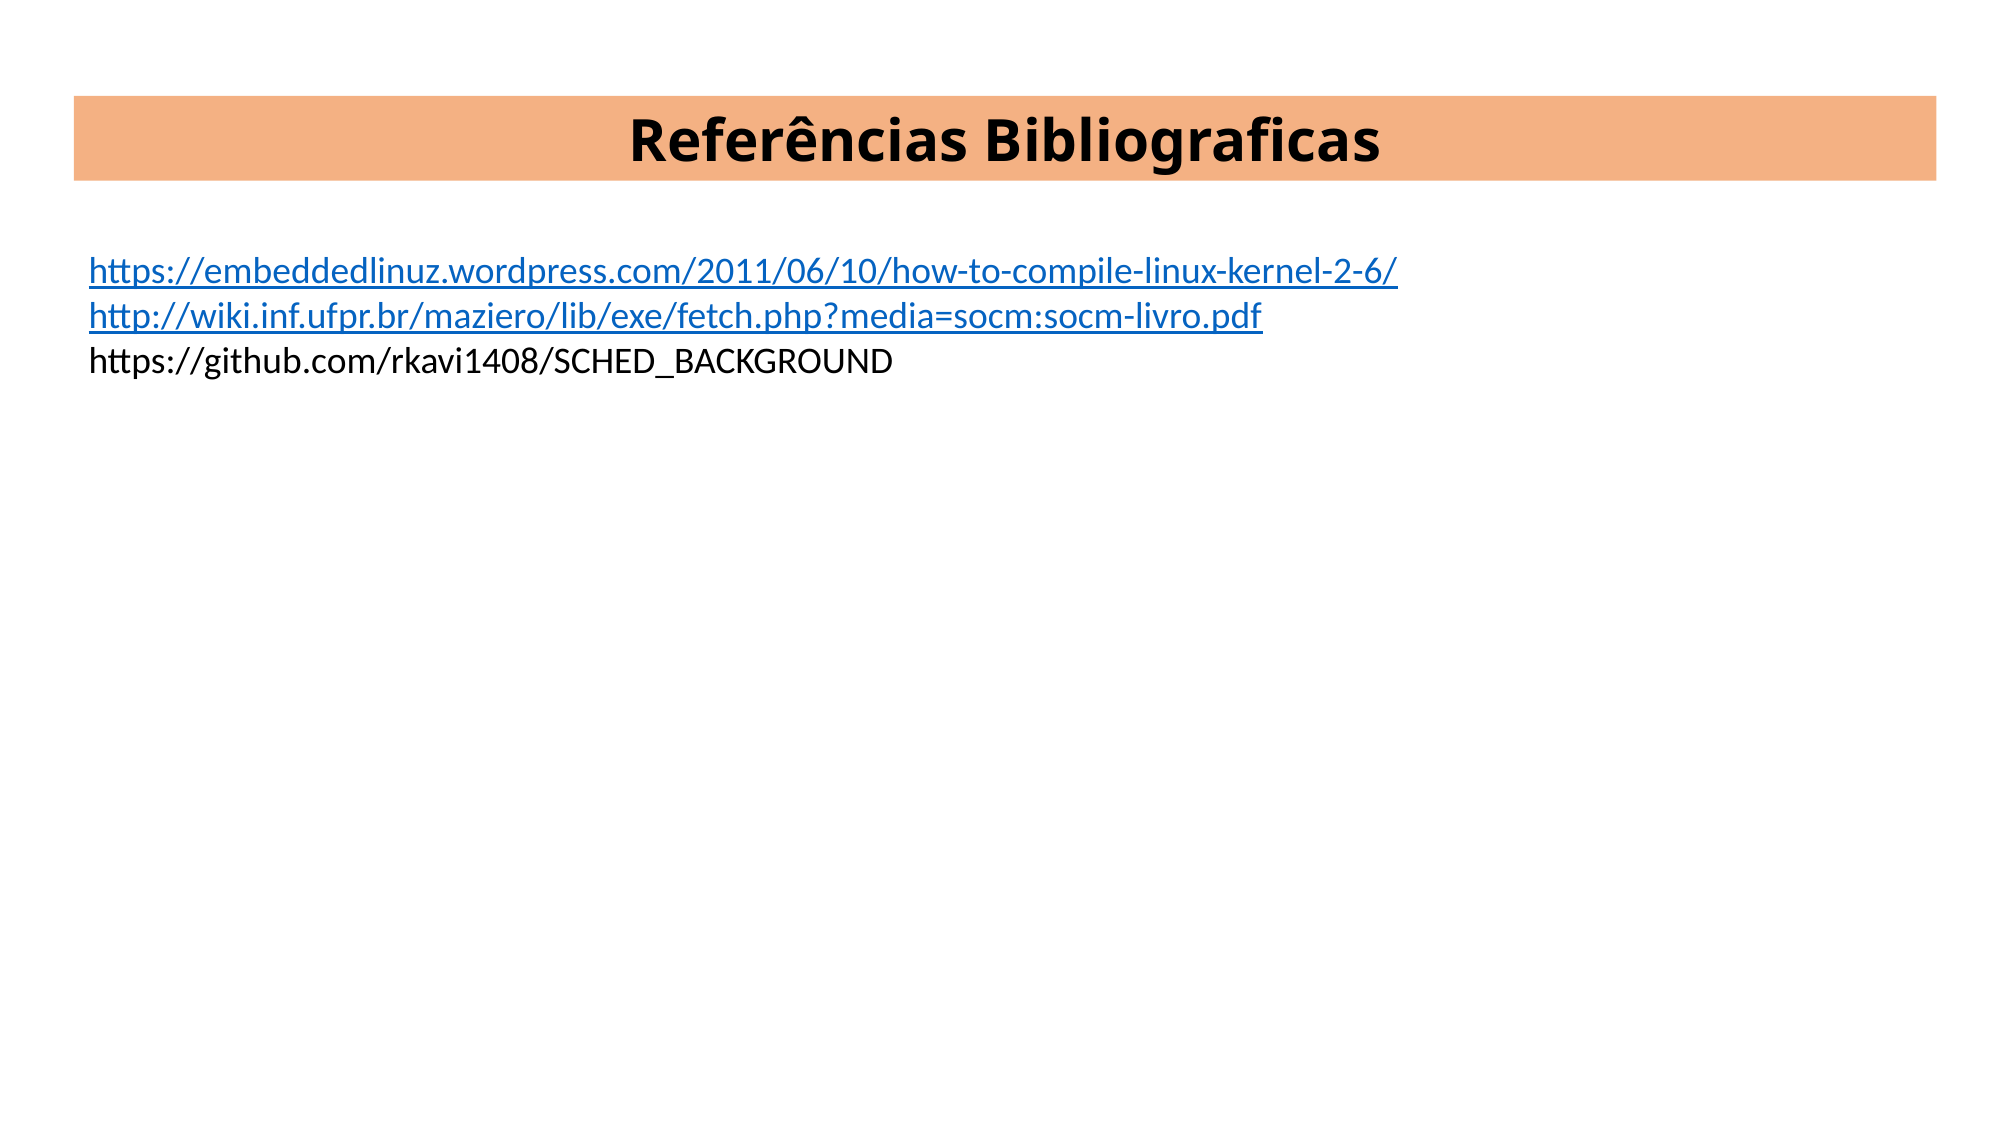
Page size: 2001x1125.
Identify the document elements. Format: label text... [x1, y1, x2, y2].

text_box Referências Bibliograficas [73, 95, 1937, 181]
text_box https://embeddedlinuz.wordpress.com/2011/06/10/how-to-compile-linux-kernel-2-6/ http://wiki.inf.ufpr.br/maziero/lib/exe/fetch.php?media=socm:socm-livro.pdf https://github.com/rkavi1408/SCHED_BACKGROUND [73, 238, 1937, 794]
